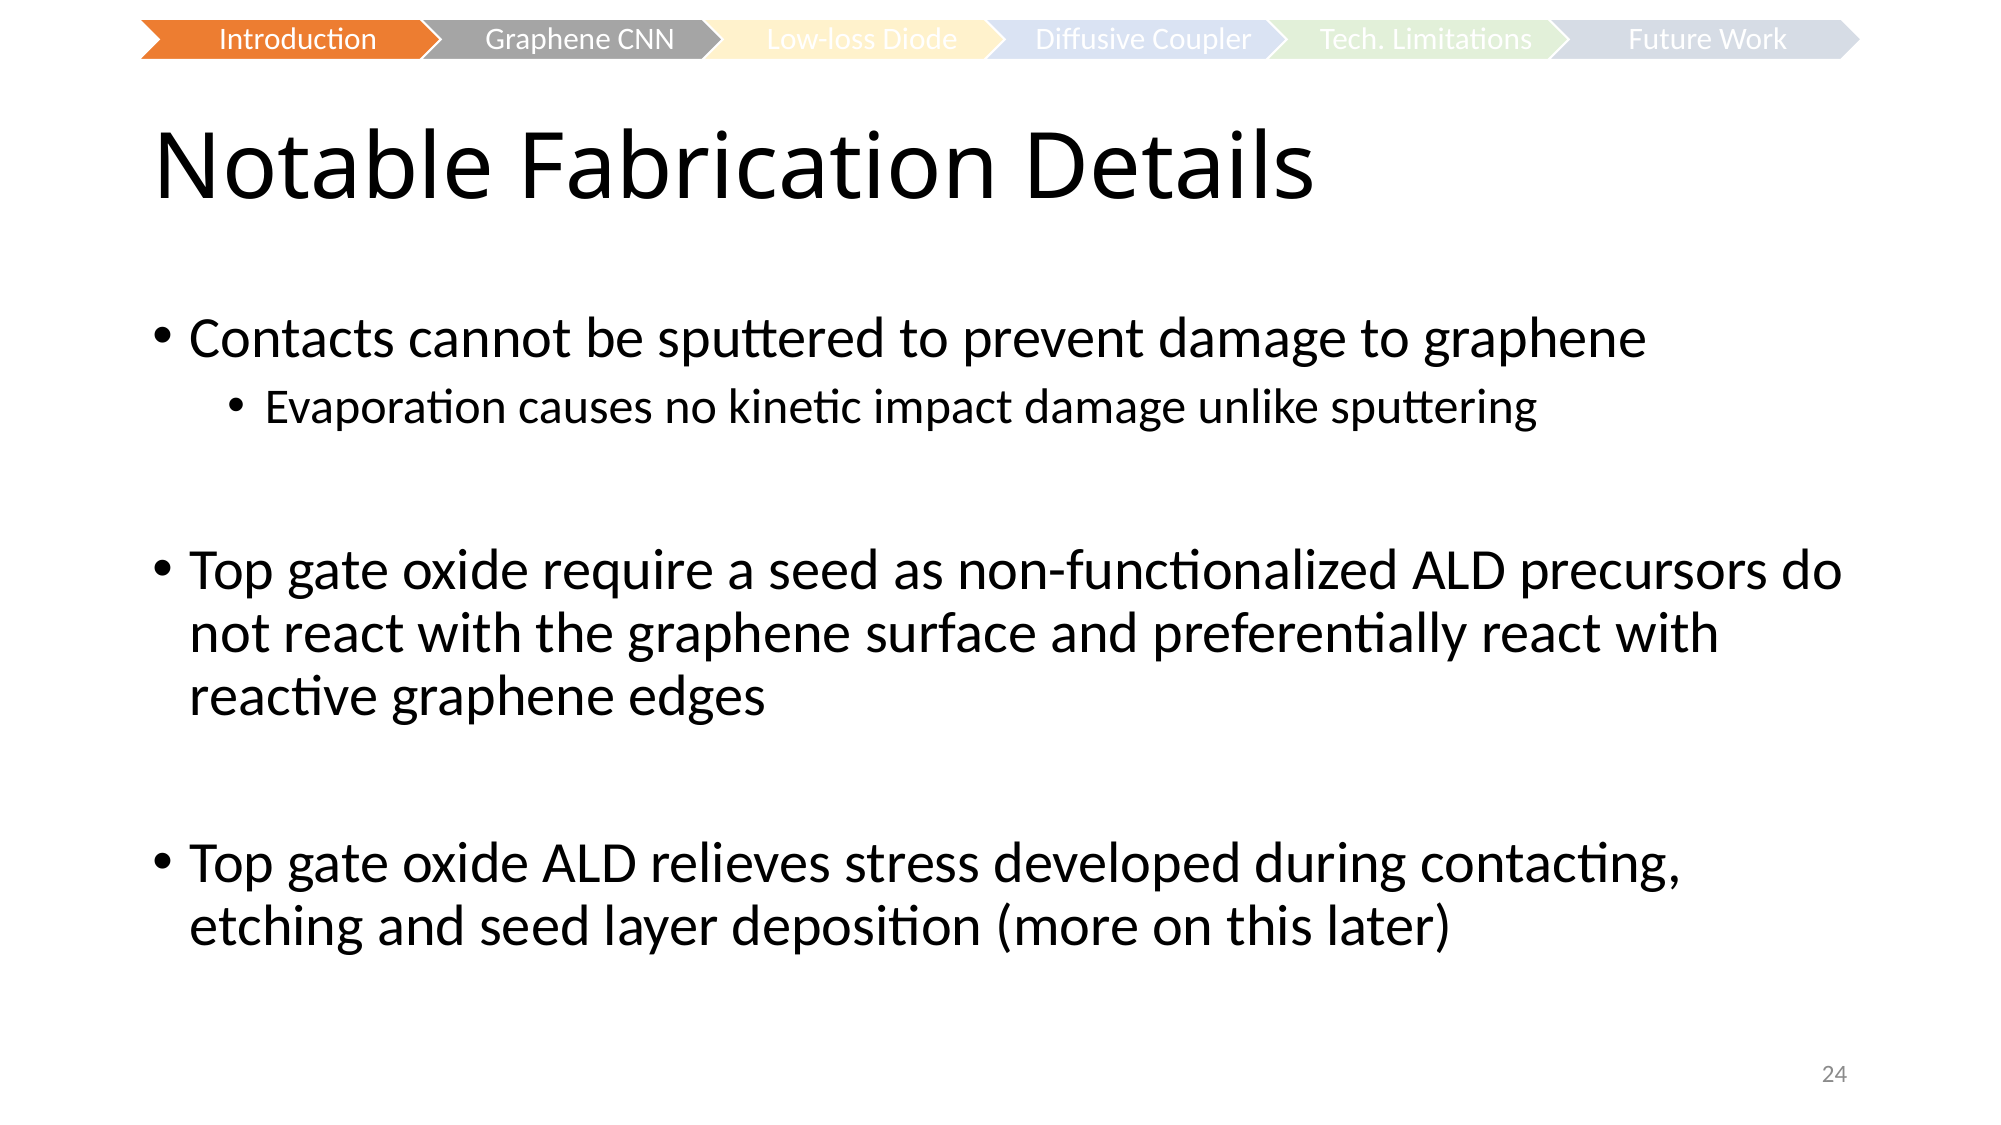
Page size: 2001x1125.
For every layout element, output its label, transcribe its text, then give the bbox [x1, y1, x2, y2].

slide_number 24 [1412, 1042, 1863, 1103]
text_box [137, 18, 1863, 60]
list Contacts cannot be sputtered to prevent damage to graphene Evaporation causes no kinetic impact damage unlike sputtering Top gate oxide require a seed as non-functionalized ALD precursors do not react with the graphene surface and preferentially react with reactive graphene edges Top gate oxide ALD relieves stress developed during contacting, etching and seed layer deposition (more on this later) [137, 299, 1863, 1014]
title Notable Fabrication Details [137, 60, 1863, 278]
